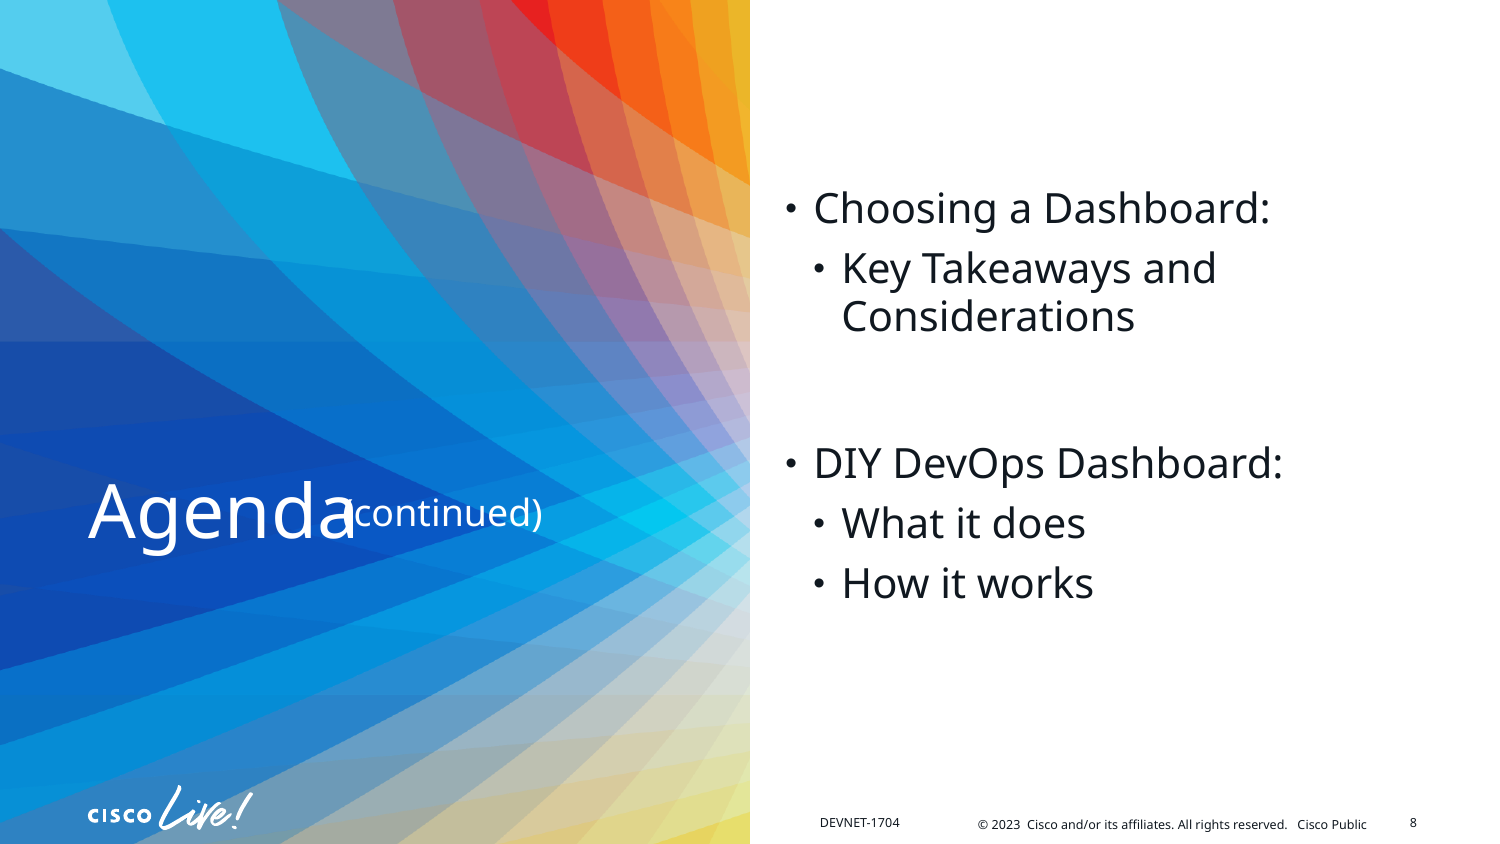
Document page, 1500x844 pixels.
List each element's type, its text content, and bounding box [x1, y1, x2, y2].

footer DEVNET-1704 [809, 811, 960, 838]
slide_number 8 [1373, 800, 1432, 844]
picture [0, 0, 750, 844]
list Choosing a Dashboard: Key Takeaways and Considerations DIY DevOps Dashboard: What it does How it works [770, 164, 1487, 771]
text_box (continued) [327, 481, 595, 542]
